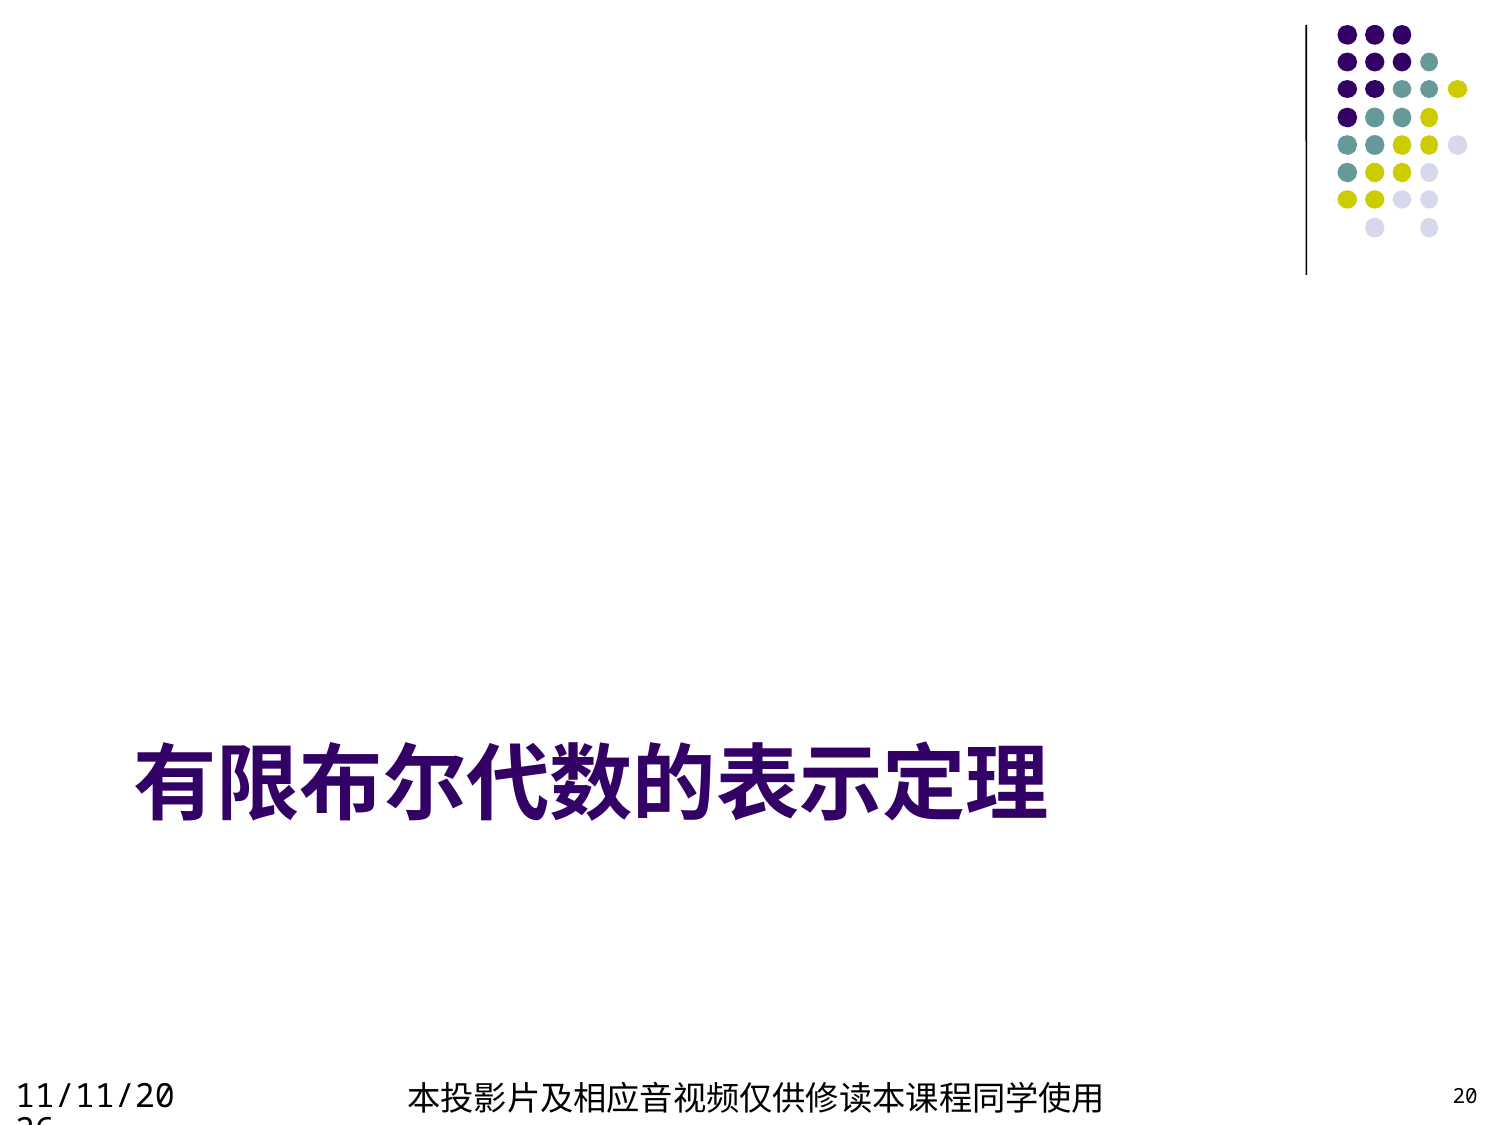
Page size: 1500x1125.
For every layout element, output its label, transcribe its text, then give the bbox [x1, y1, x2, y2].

footer 本投影片及相应音视频仅供修读本课程同学使用 [206, 1072, 1307, 1123]
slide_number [0, 1072, 206, 1123]
slide_number 20 [1337, 1072, 1493, 1123]
title 有限布尔代数的表示定理 [118, 722, 1394, 947]
